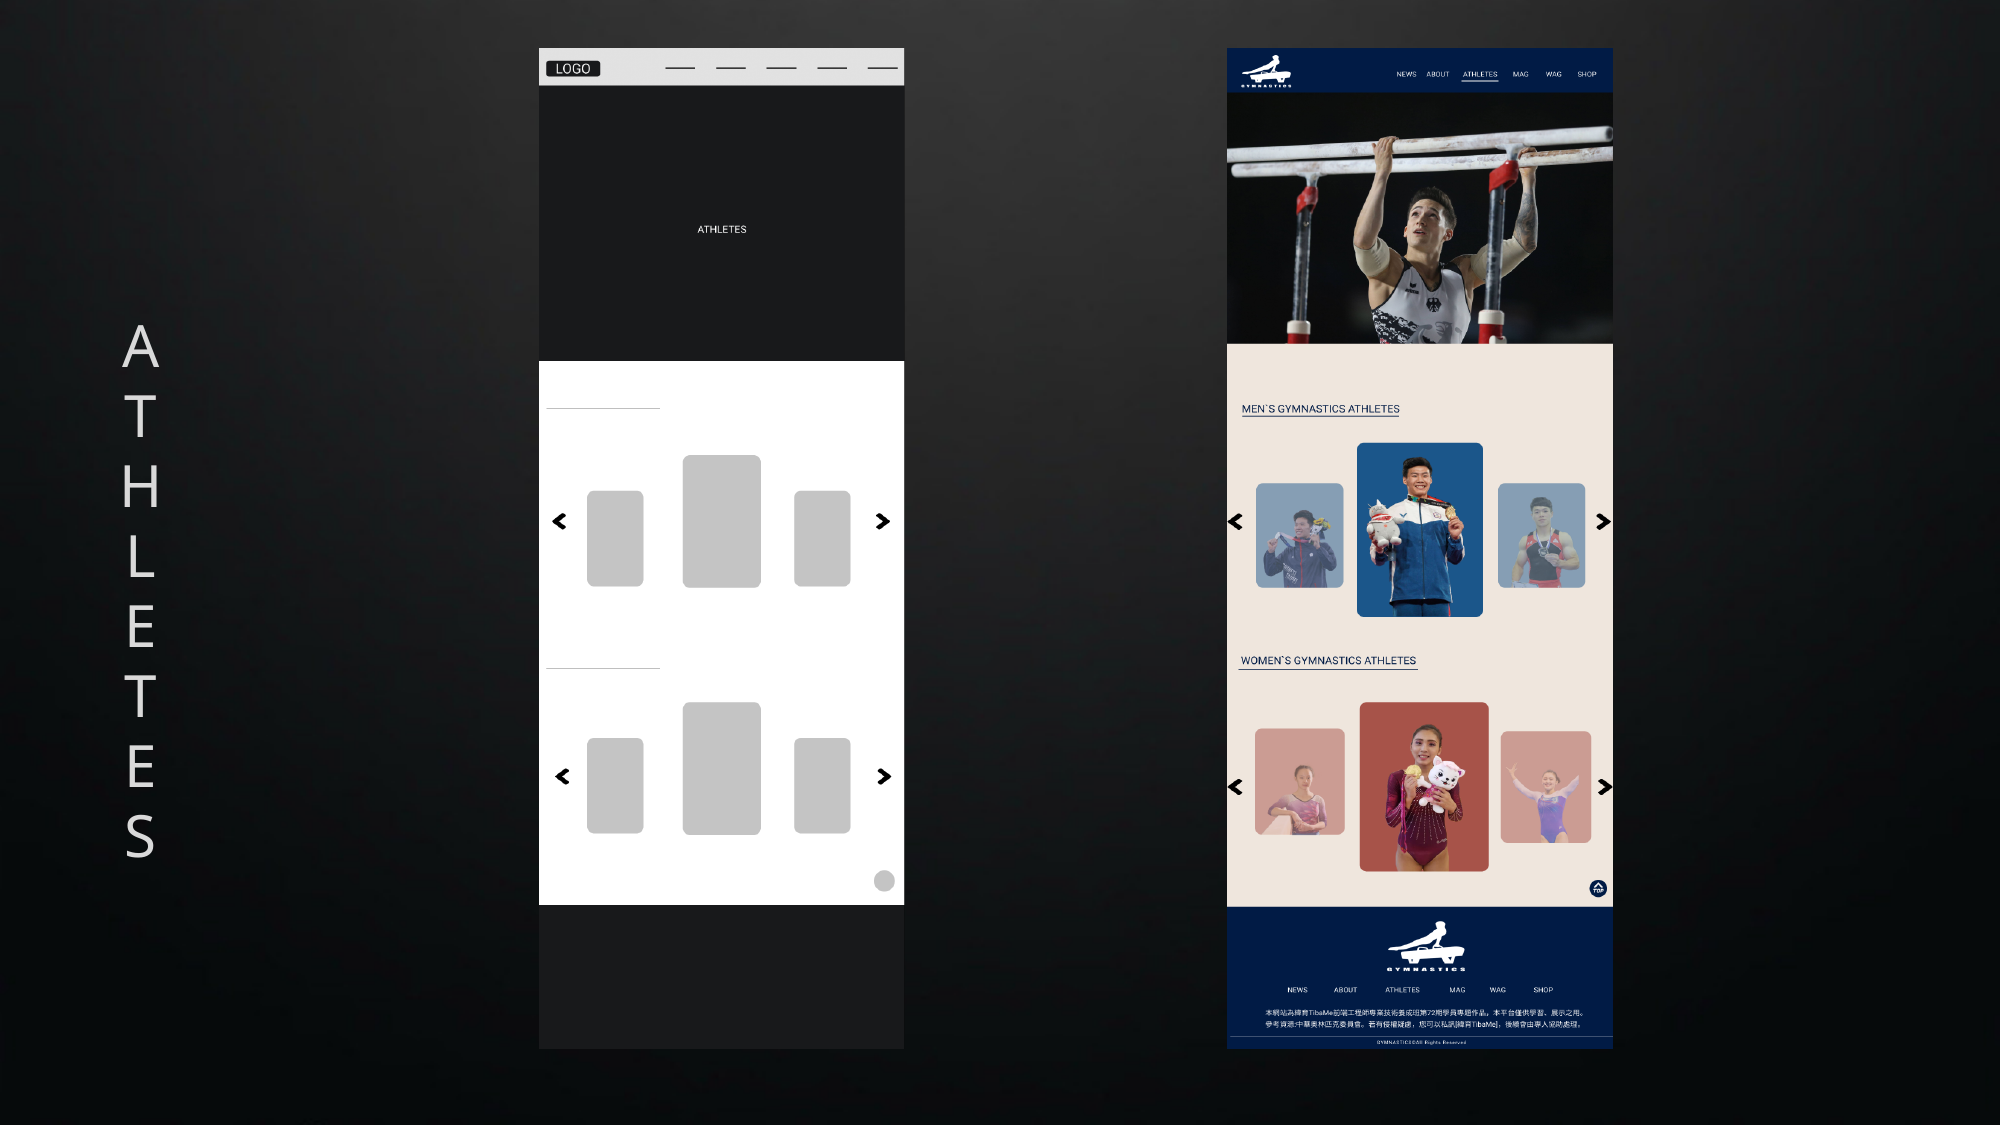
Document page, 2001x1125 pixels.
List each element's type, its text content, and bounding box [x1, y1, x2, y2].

picture [0, 0, 2000, 1125]
text_box A T H L E T E S [86, 301, 196, 877]
